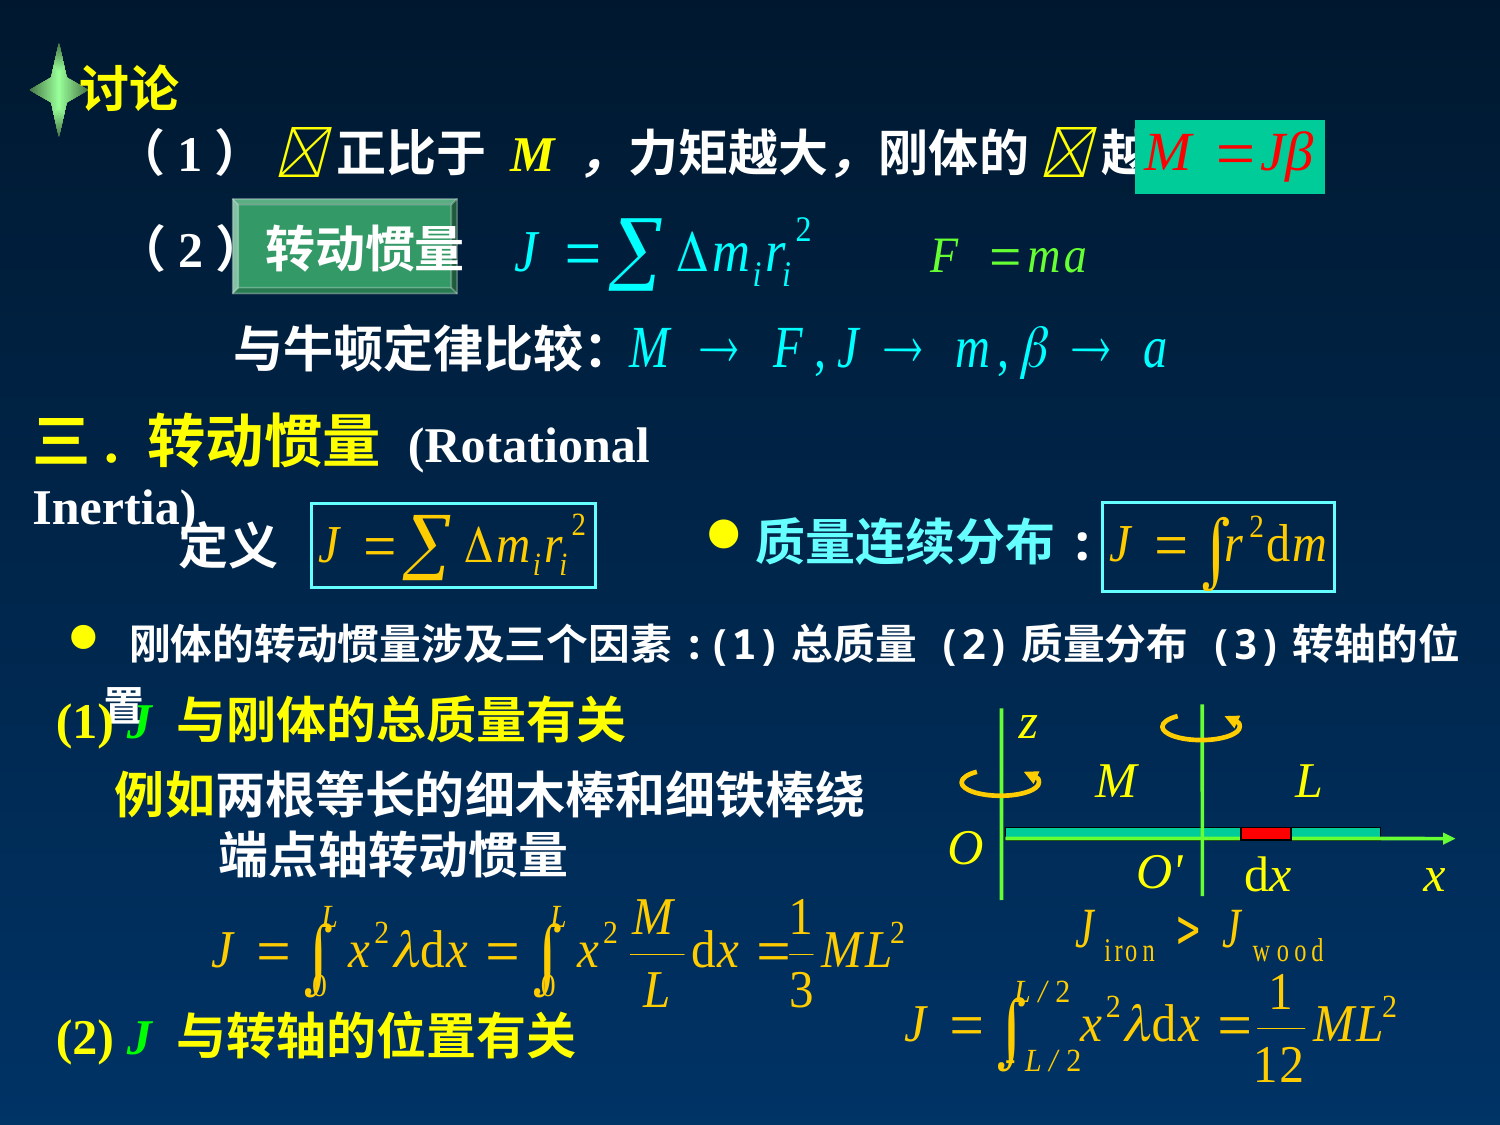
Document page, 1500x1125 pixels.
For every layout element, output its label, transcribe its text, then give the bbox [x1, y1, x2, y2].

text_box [206, 889, 908, 1012]
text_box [1104, 503, 1334, 591]
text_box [898, 963, 1400, 1087]
text_box [234, 199, 455, 204]
text_box 质量连续分布: [690, 503, 1101, 579]
text_box (2) J 与转轴的位置有关 [41, 996, 849, 1072]
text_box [1064, 916, 1331, 962]
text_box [1121, 704, 1240, 906]
text_box 与牛顿定律比较： [218, 310, 762, 386]
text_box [932, 680, 1067, 901]
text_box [312, 505, 595, 587]
text_box (1) J 与刚体的总质量有关 [41, 680, 727, 756]
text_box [1135, 119, 1325, 194]
text_box 三. 转动惯量 (Rotational Inertia) [17, 397, 809, 542]
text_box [508, 208, 822, 299]
text_box （2）转动惯量 [101, 210, 504, 286]
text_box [625, 320, 1176, 386]
text_box 讨论 [64, 50, 254, 126]
text_box 刚体的转动惯量涉及三个因素:(1)总质量 (2)质量分布 (3)转轴的位置 [53, 597, 1483, 738]
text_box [1244, 739, 1484, 909]
text_box 例如两根等长的细木棒和细铁棒绕端点轴转动惯量 [100, 756, 880, 892]
text_box 定义 [163, 507, 308, 583]
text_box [925, 222, 1093, 297]
text_box [232, 198, 458, 210]
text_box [1005, 739, 1116, 909]
text_box [29, 42, 64, 138]
text_box （1）  正比于 M ，力矩越大，刚体的  越大 [100, 113, 1270, 189]
